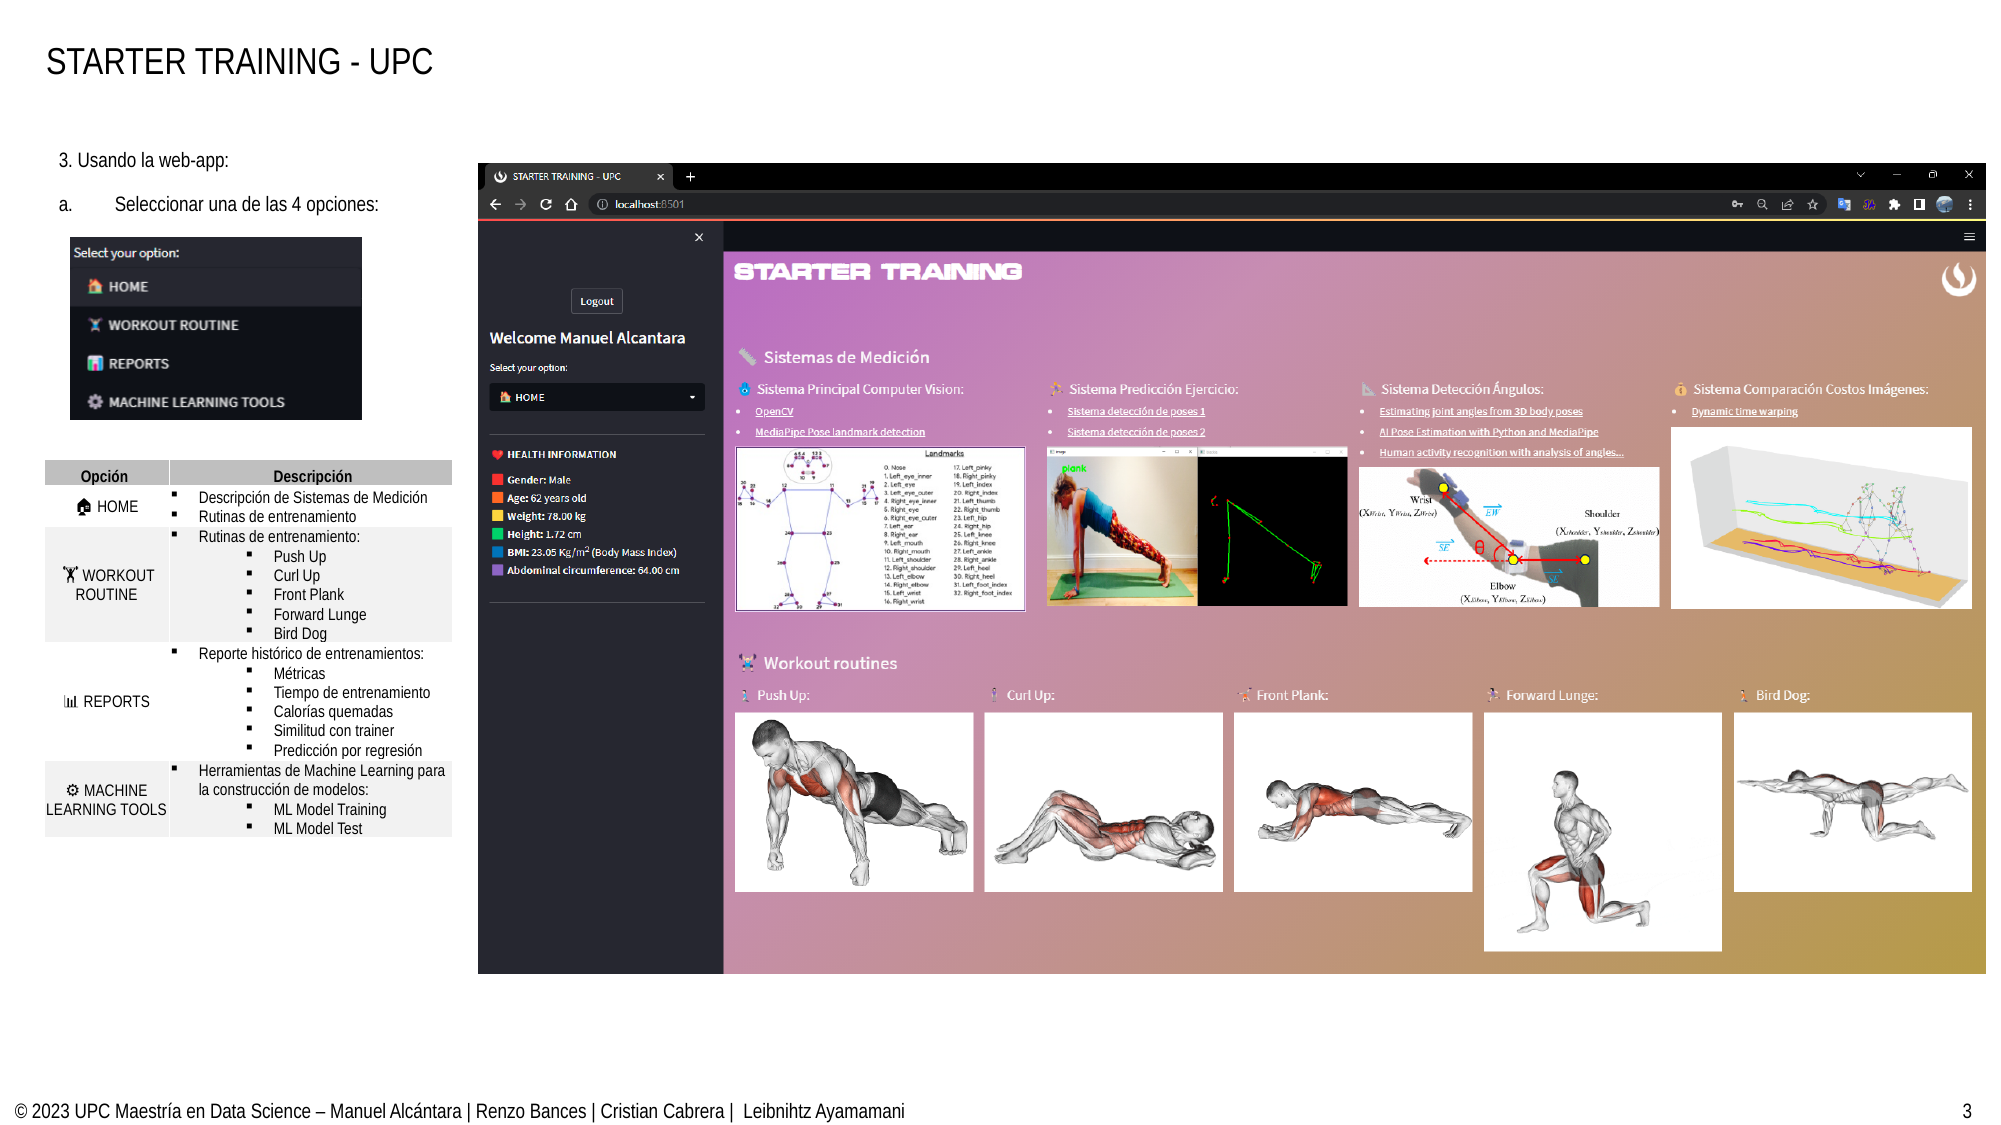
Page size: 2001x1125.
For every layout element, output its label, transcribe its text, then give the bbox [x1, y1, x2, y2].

table_cell Rutinas de entrenamiento: Push Up Curl Up Front Plank Forward Lunge Bird Dog [170, 527, 452, 642]
table_cell ⚙️ MACHINE LEARNING TOOLS [45, 761, 169, 837]
table_cell 🏋️ WORKOUT ROUTINE [45, 527, 169, 642]
table_cell Descripción de Sistemas de Medición Rutinas de entrenamiento [170, 487, 452, 525]
table_header Descripción [170, 460, 452, 485]
slide_number 3 [1536, 1090, 1987, 1125]
list 3. Usando la web-app: Seleccionar una de las 4 opciones: [43, 142, 680, 257]
table_cell 🏠 HOME [45, 487, 169, 525]
table_cell Reporte histórico de entrenamientos: Métricas Tiempo de entrenamiento Calorías quemadas Similitud con trainer Predicción por regresión [170, 644, 452, 759]
table_cell Herramientas de Machine Learning para la construcción de modelos: ML Model Training ML Model Test [170, 761, 452, 837]
table_header Opción [45, 460, 169, 485]
title STARTER TRAINING - UPC [31, 34, 453, 94]
picture [70, 237, 362, 420]
footer © 2023 UPC Maestría en Data Science – Manuel Alcántara | Renzo Bances | Cristian Cabrera | Leibnihtz Ayamamani [0, 1090, 983, 1125]
picture [478, 163, 1986, 974]
table_cell 📊 REPORTS [45, 644, 169, 759]
